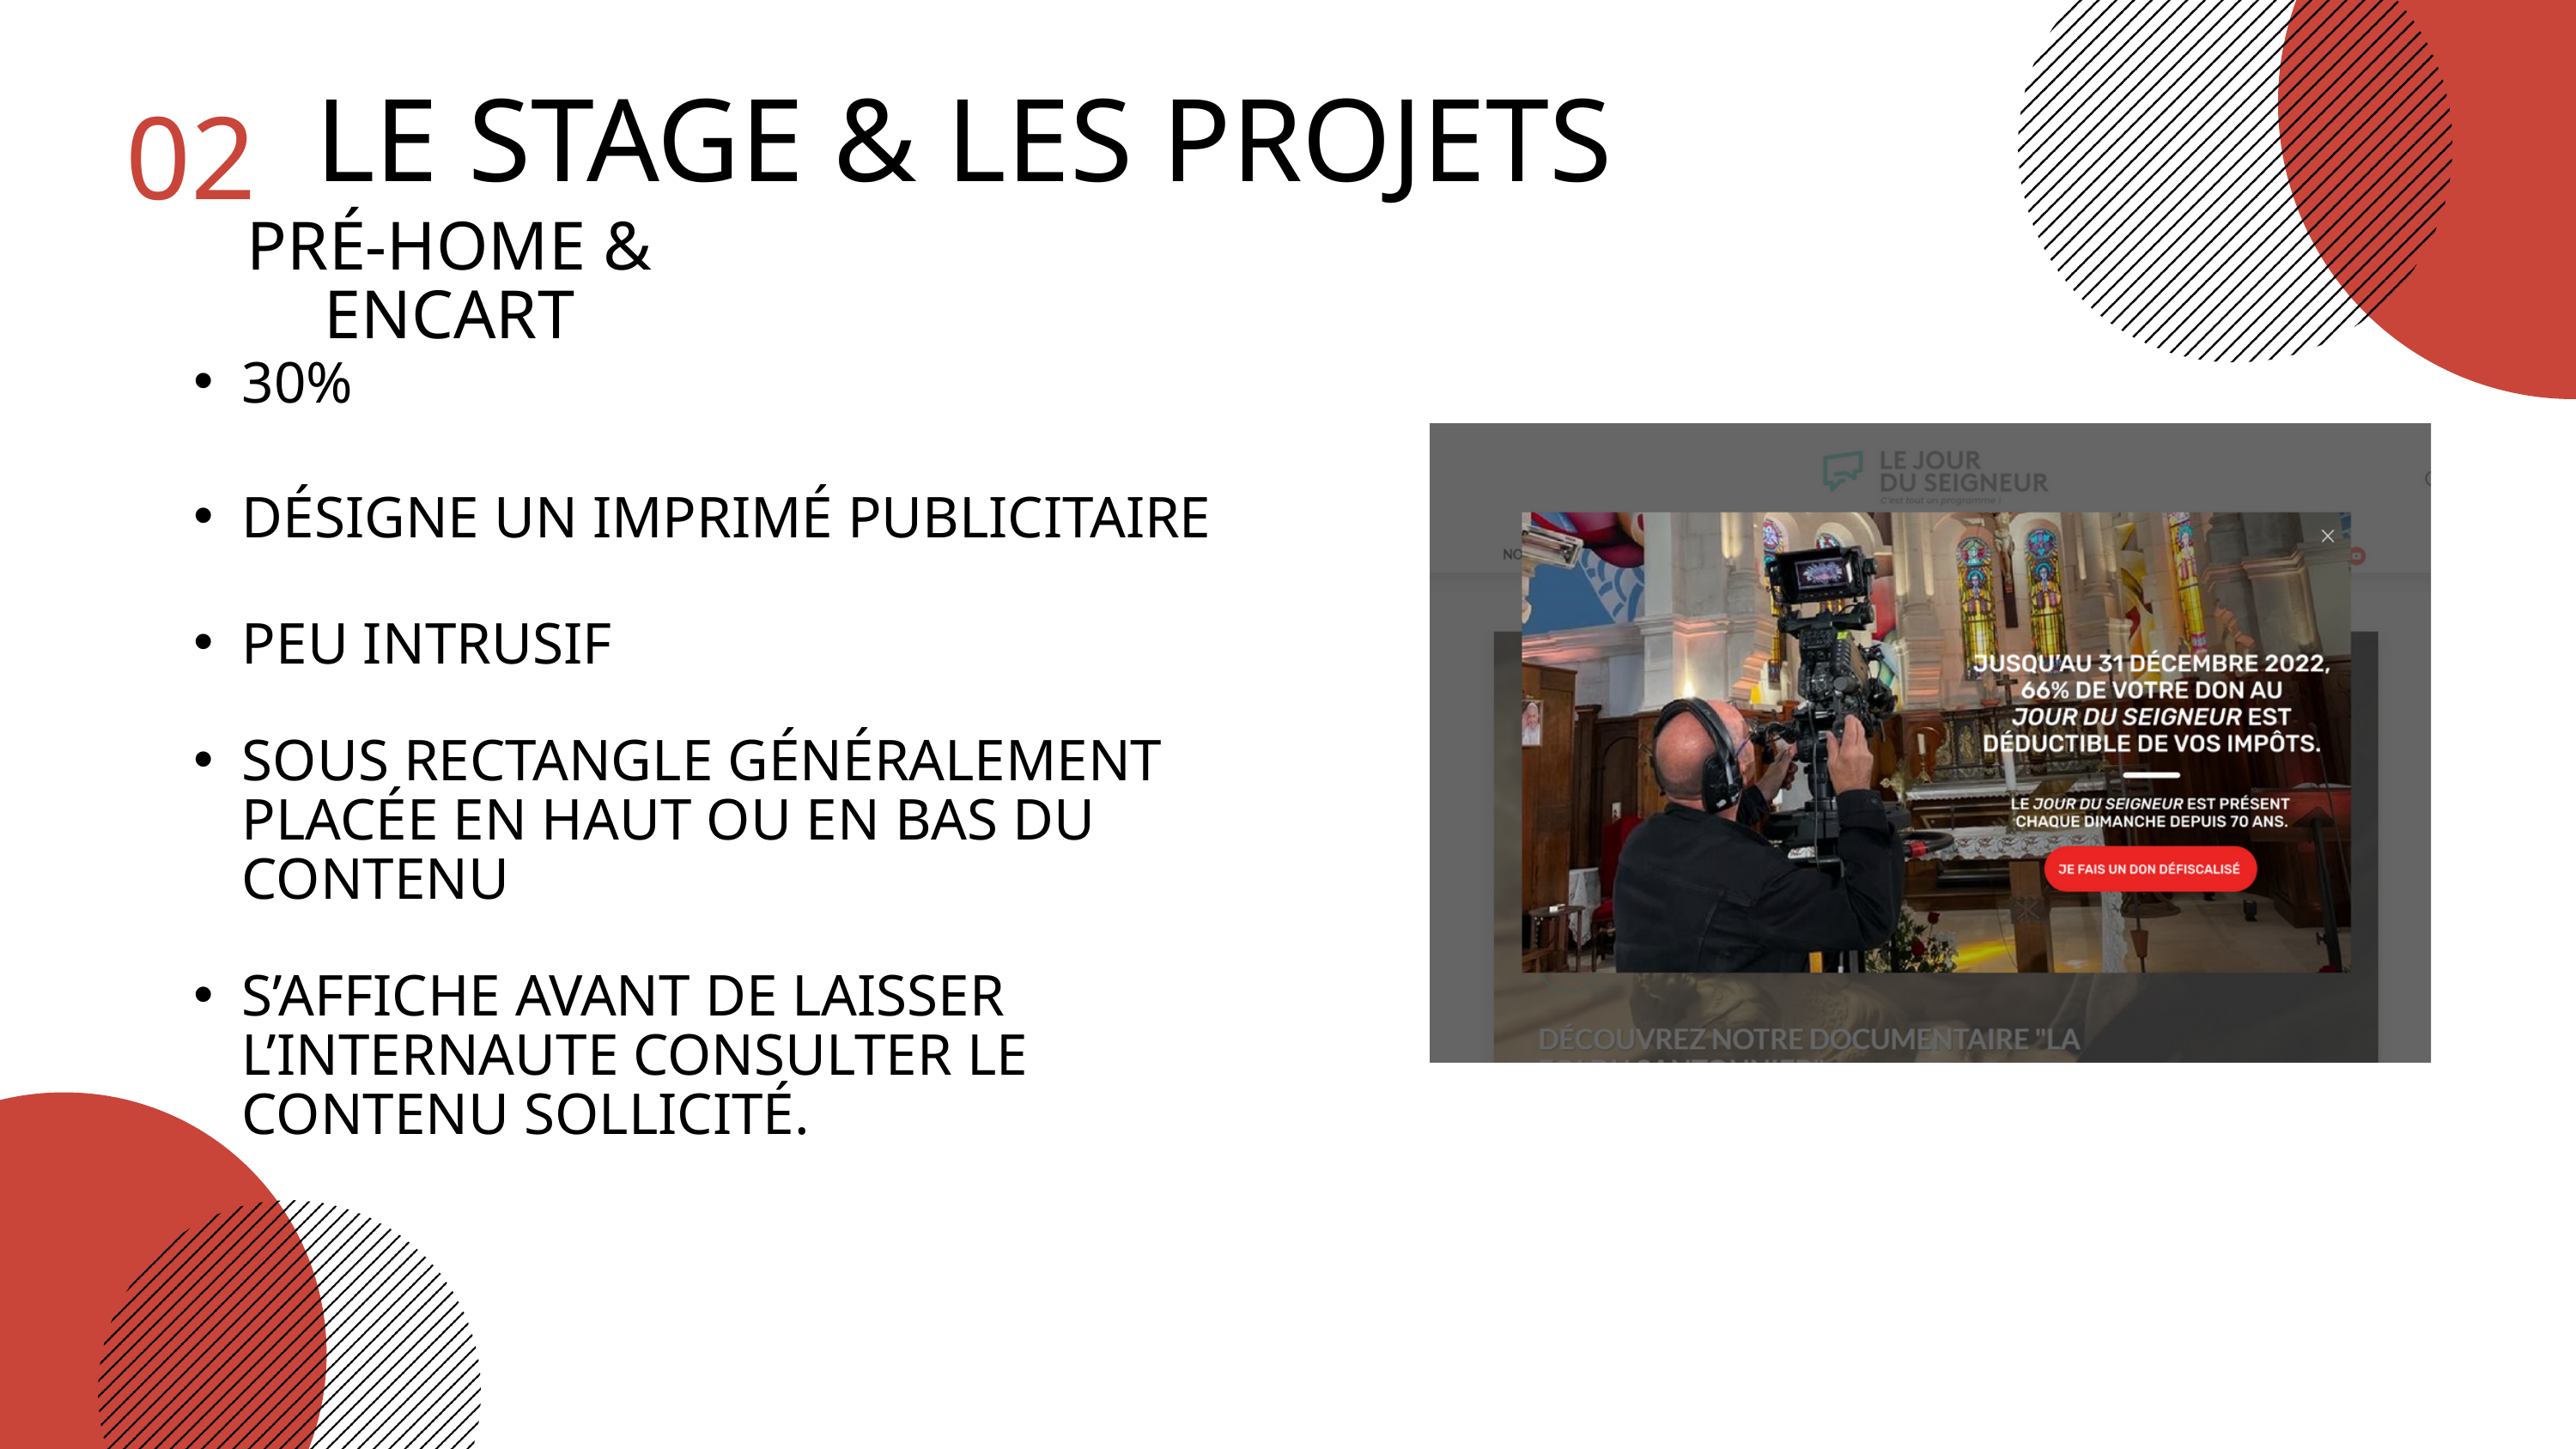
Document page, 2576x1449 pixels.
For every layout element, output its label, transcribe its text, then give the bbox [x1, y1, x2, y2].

text_box 30% DÉSIGNE UN IMPRIMÉ PUBLICITAIRE PEU INTRUSIF SOUS RECTANGLE GÉNÉRALEMENT PLACÉE EN HAUT OU EN BAS DU CONTENU S’AFFICHE AVANT DE LAISSER L’INTERNAUTE CONSULTER LE CONTENU SOLLICITÉ. [144, 346, 1302, 1146]
picture [2018, 0, 2452, 362]
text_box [0, 1092, 326, 1449]
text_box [97, 76, 1768, 214]
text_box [2279, 0, 2576, 400]
text_box PRÉ-HOME & ENCART [127, 223, 772, 352]
picture [1429, 422, 2432, 1064]
picture [97, 1199, 481, 1449]
